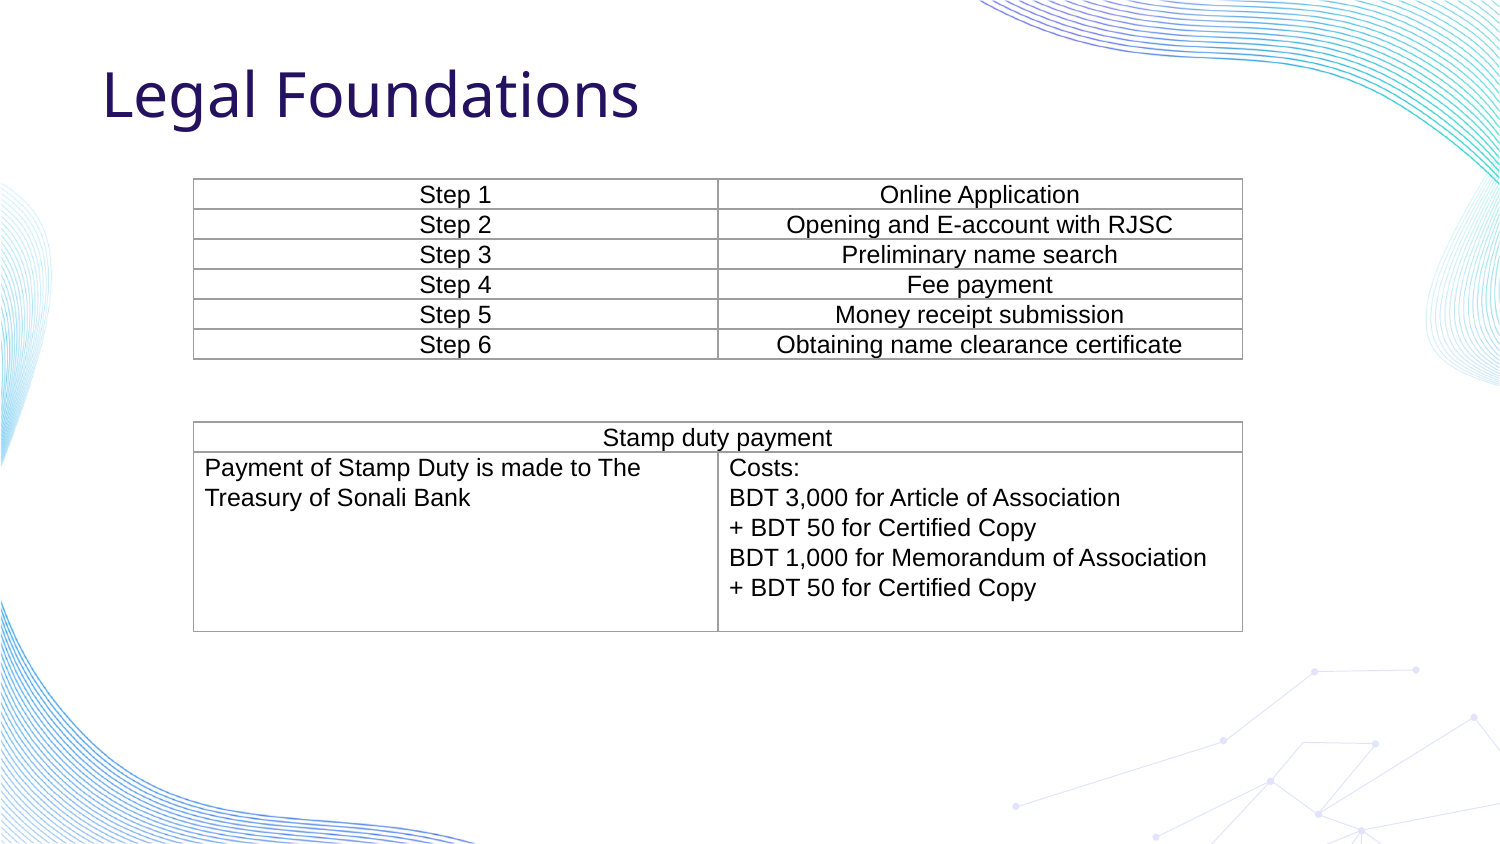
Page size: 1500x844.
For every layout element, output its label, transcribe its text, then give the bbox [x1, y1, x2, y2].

table_cell Step 6 [194, 330, 717, 358]
table_cell Payment of Stamp Duty is made to The Treasury of Sonali Bank [194, 453, 717, 631]
title Legal Foundations [85, 39, 1350, 134]
table_header Online Application [719, 180, 1242, 208]
table_cell Step 3 [194, 240, 717, 268]
table_cell Money receipt submission [719, 300, 1242, 328]
table_cell Fee payment [719, 270, 1242, 298]
table_cell Step 4 [194, 270, 717, 298]
table_header Step 1 [194, 180, 717, 208]
table_cell Step 2 [194, 210, 717, 238]
picture [969, 1, 1499, 391]
table_cell Opening and E-account with RJSC [719, 210, 1242, 238]
table_cell Step 5 [194, 300, 717, 328]
table_cell Preliminary name search [719, 240, 1242, 268]
picture [1, 152, 507, 843]
table_header Stamp duty payment [194, 423, 1242, 451]
table_cell Costs: BDT 3,000 for Article of Association + BDT 50 for Certified Copy BDT 1,000 for Memorandum of Association + BDT 50 for Certified Copy [719, 453, 1242, 631]
table_cell Obtaining name clearance certificate [719, 330, 1242, 358]
